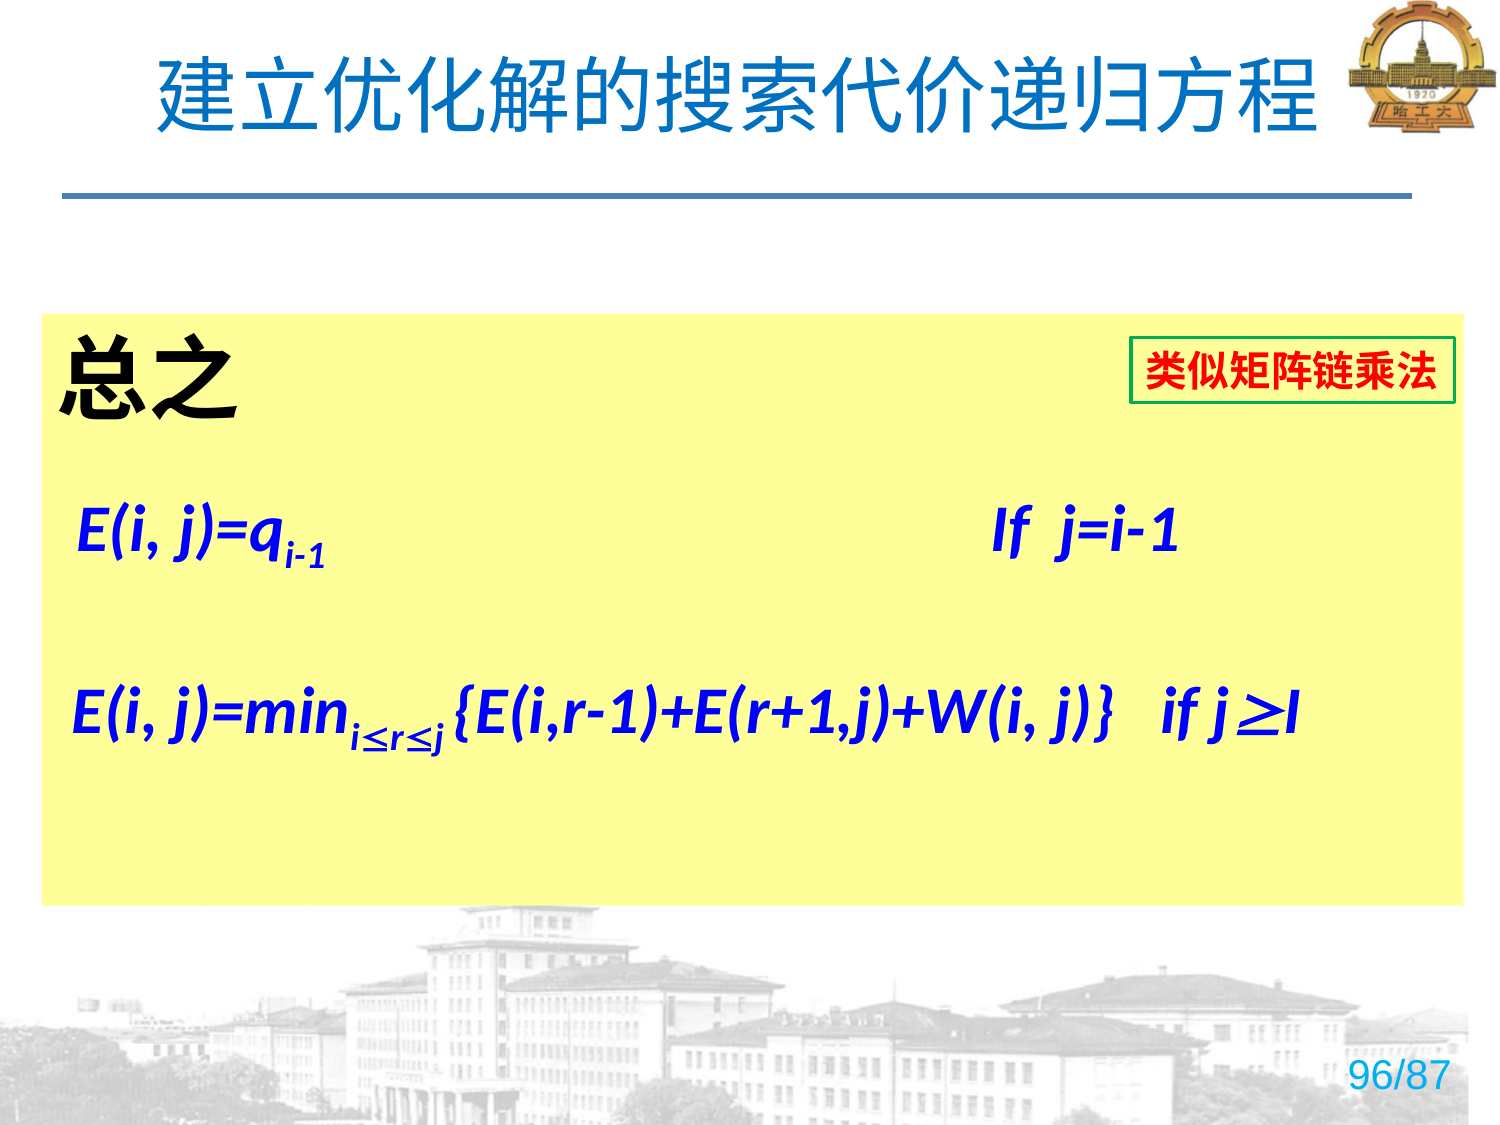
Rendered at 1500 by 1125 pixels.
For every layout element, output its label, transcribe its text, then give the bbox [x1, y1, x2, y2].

picture [0, 529, 1500, 1125]
title 建立优化解的搜索代价递归方程 [62, 7, 1413, 178]
text_box 类似矩阵链乘法 [1131, 337, 1455, 403]
picture [1340, 0, 1500, 138]
